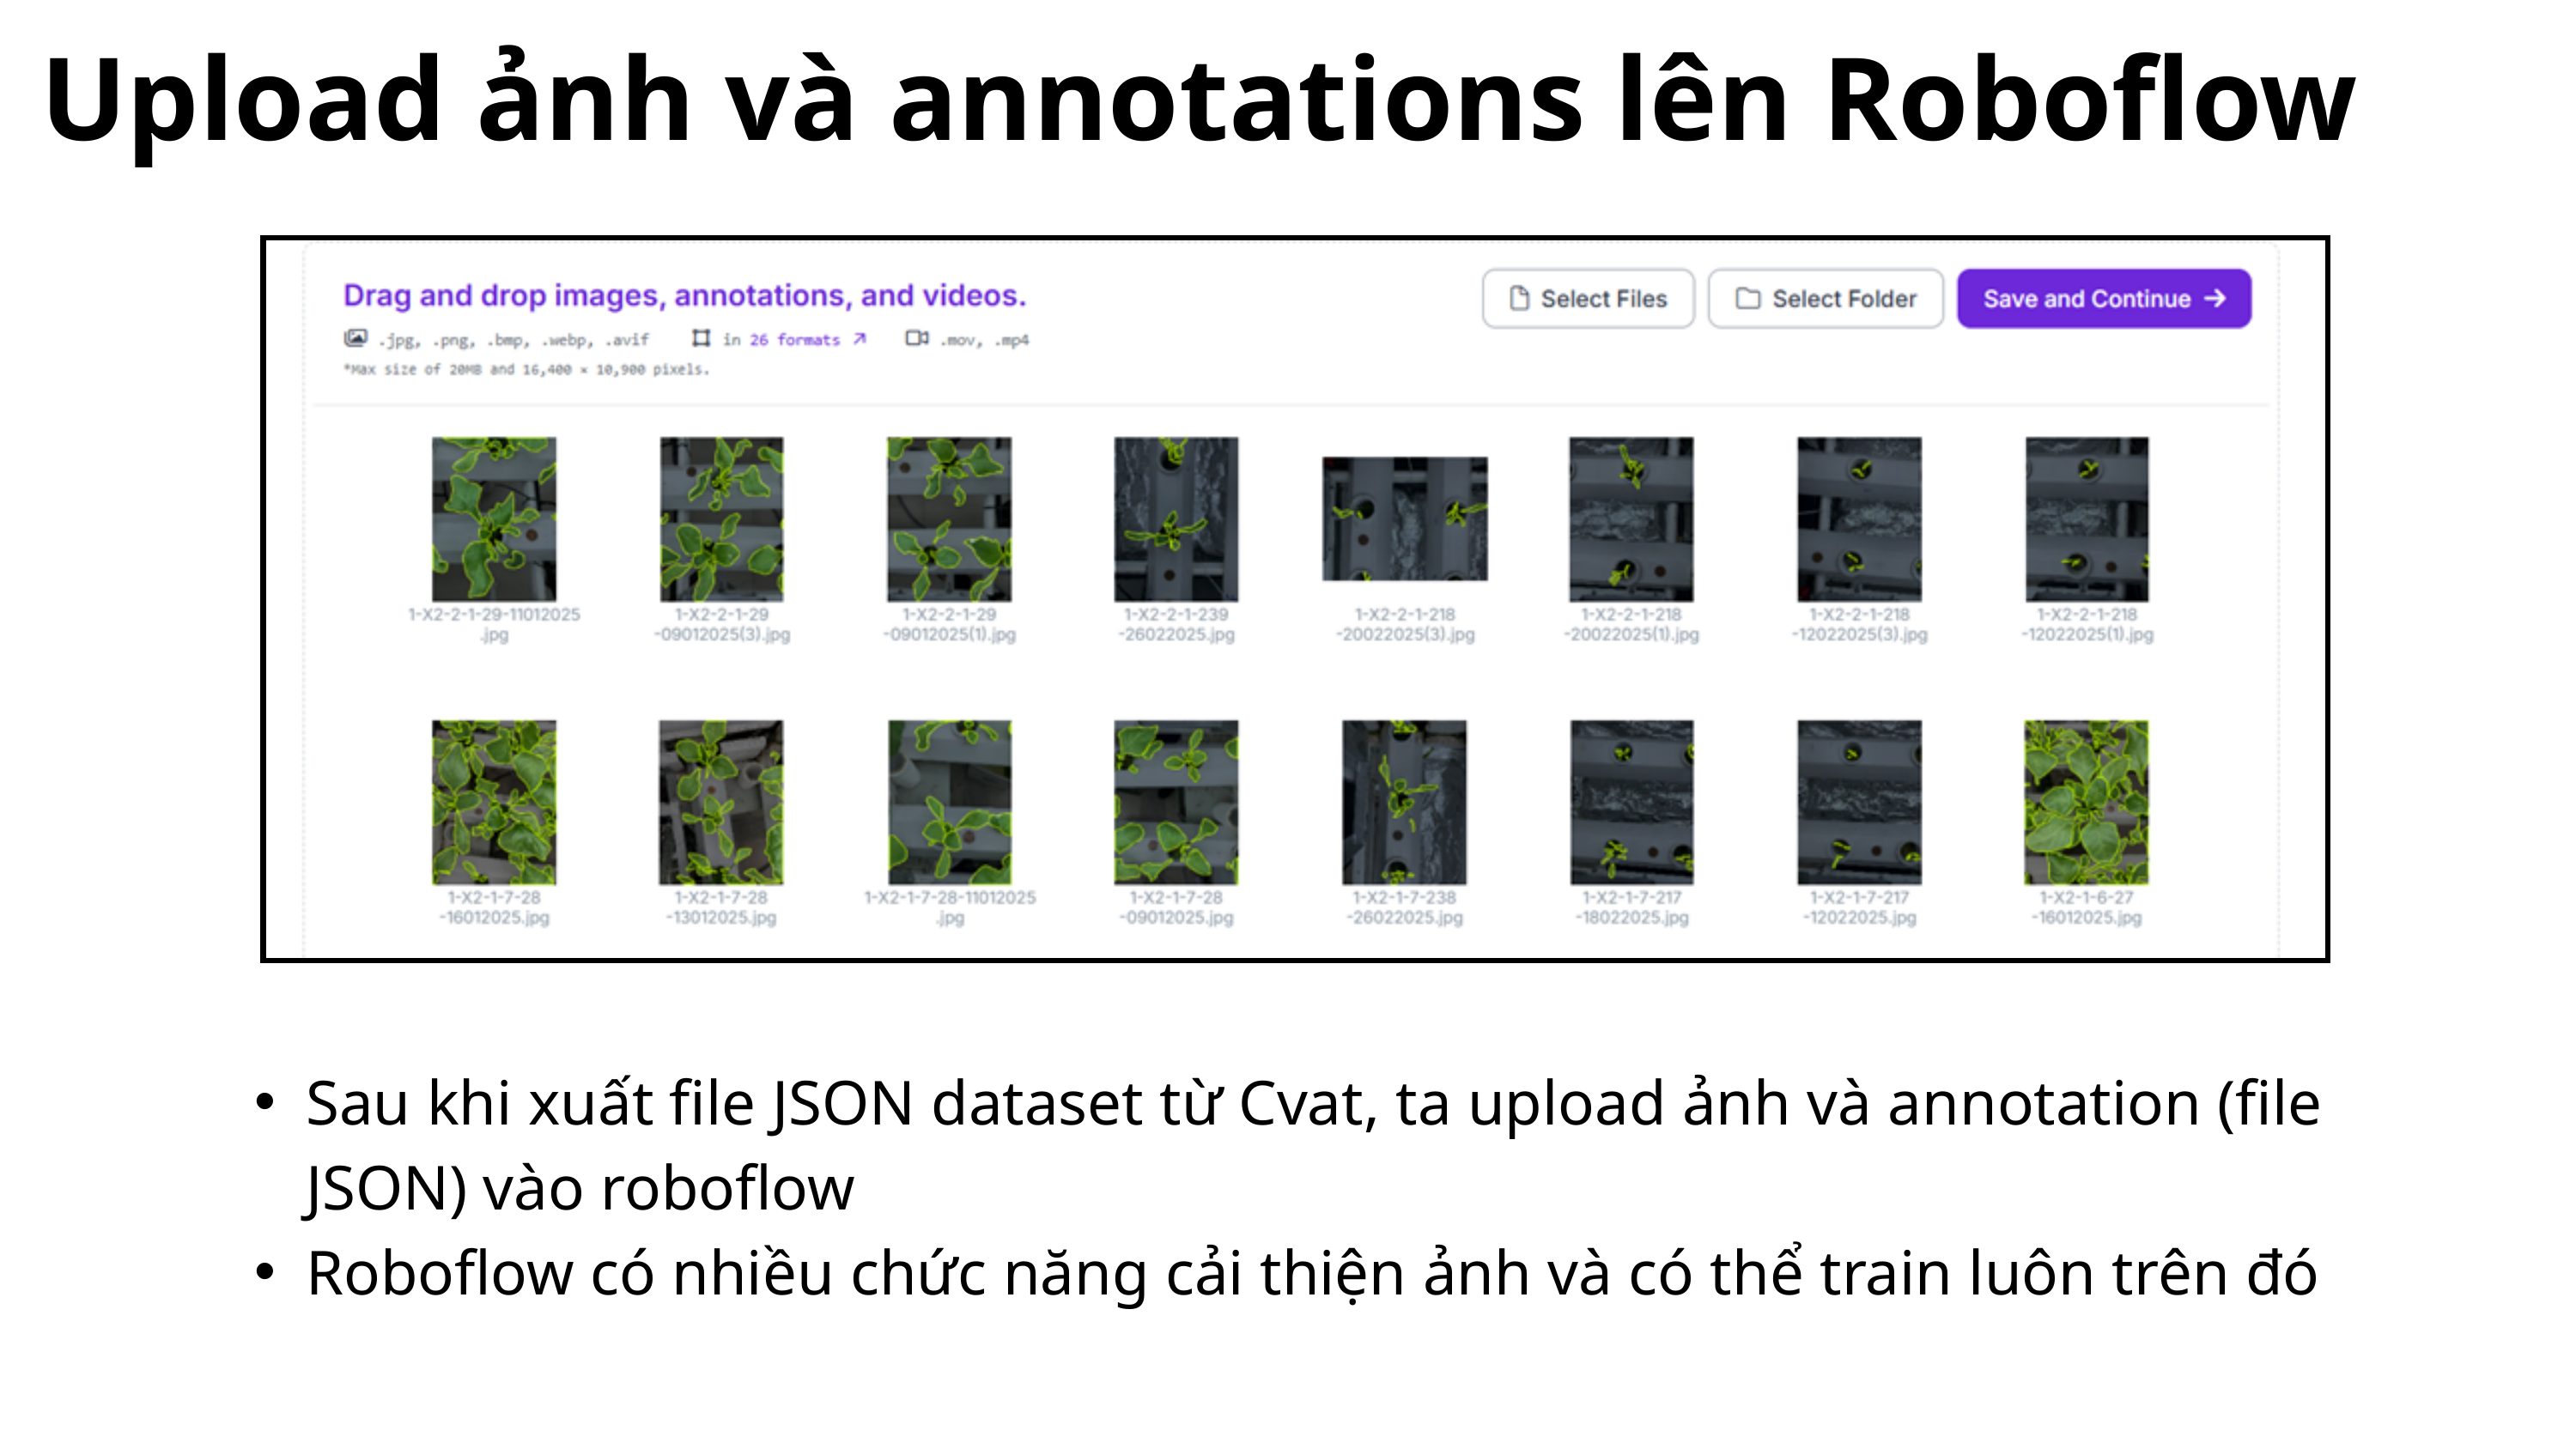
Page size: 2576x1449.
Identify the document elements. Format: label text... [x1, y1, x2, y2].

text_box Sau khi xuất file JSON dataset từ Cvat, ta upload ảnh và annotation (file JSON) vào roboflow Roboflow có nhiều chức năng cải thiện ảnh và có thể train luôn trên đó [203, 1052, 2474, 1392]
text_box Upload ảnh và annotations lên Roboflow [40, 3, 2474, 163]
text_box [263, 238, 2329, 961]
